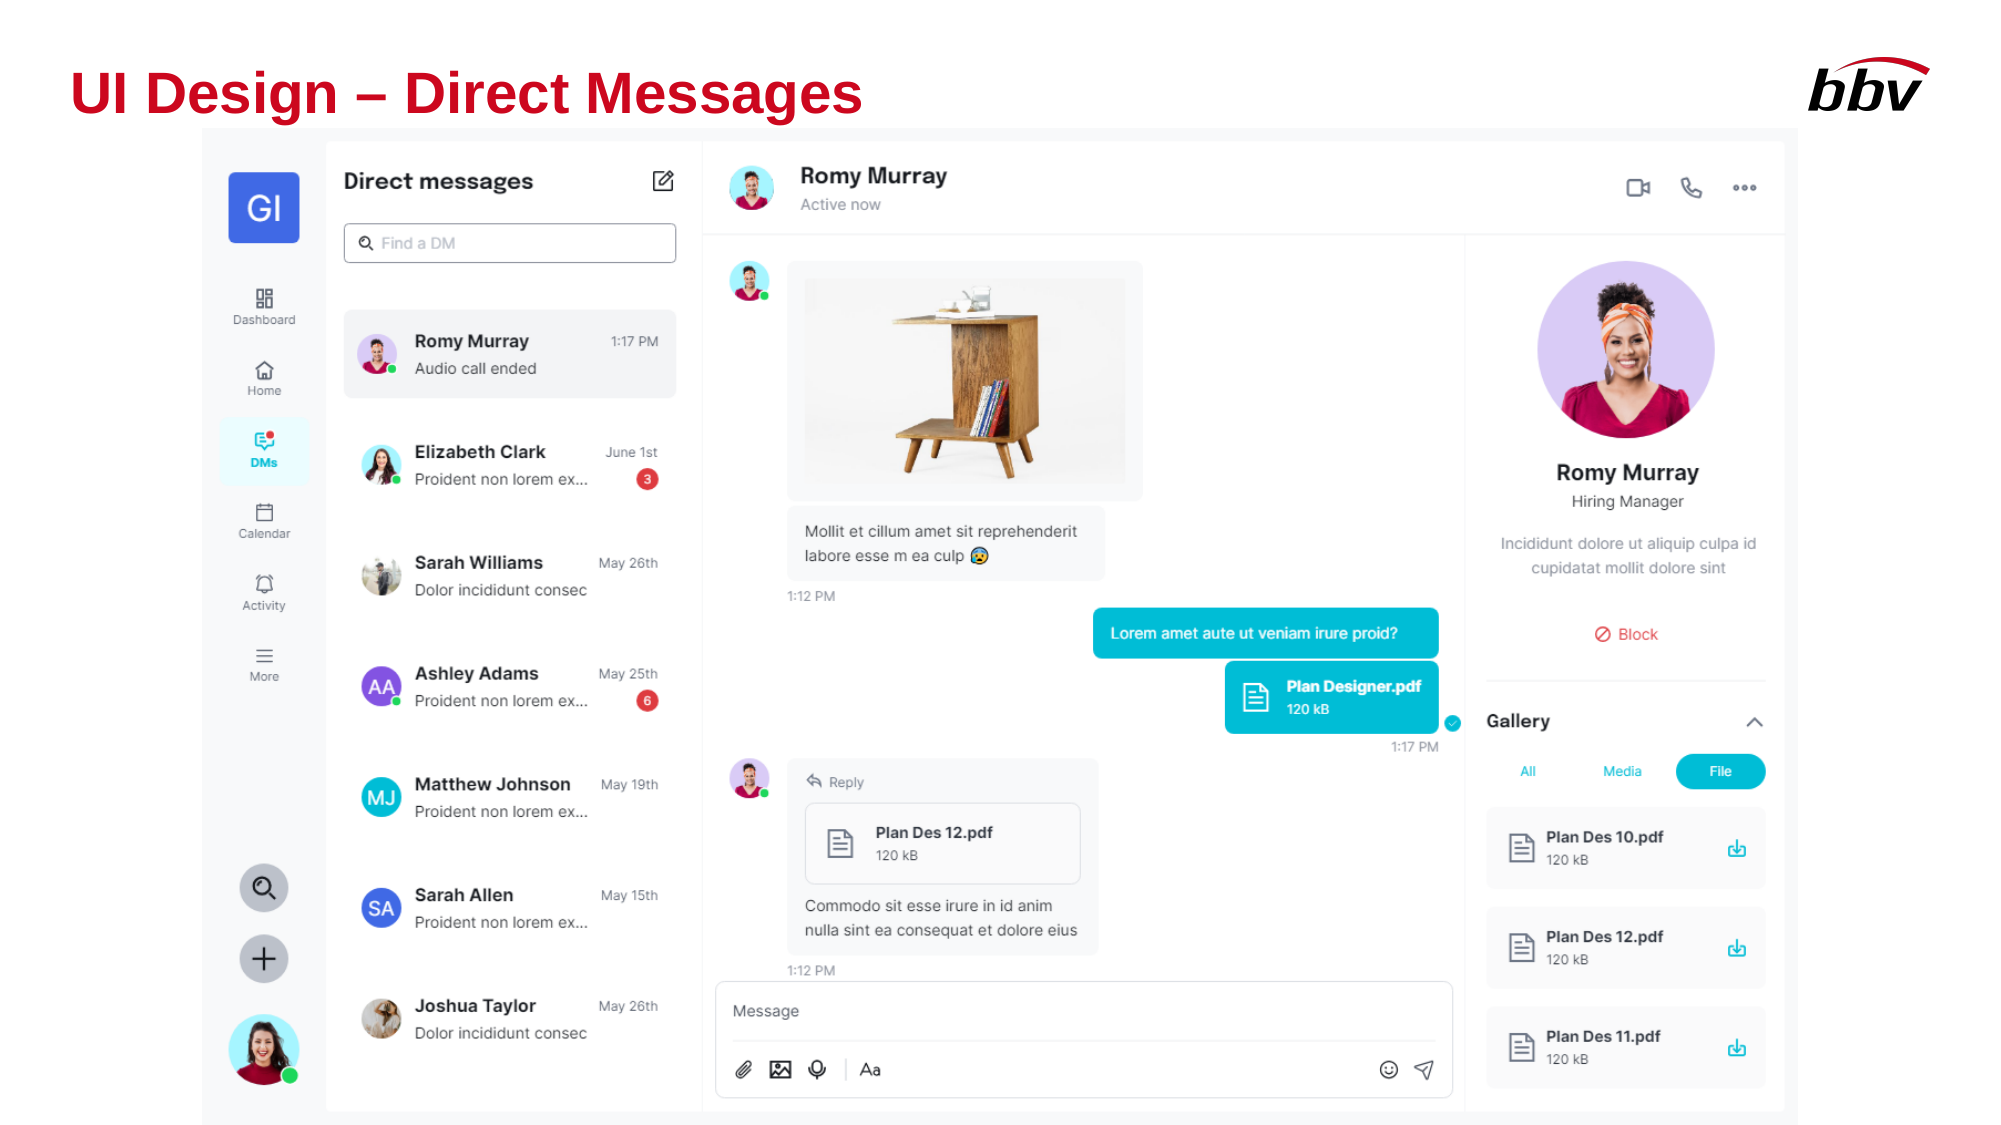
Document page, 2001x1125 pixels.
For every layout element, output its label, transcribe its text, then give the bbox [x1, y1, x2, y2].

picture [1808, 57, 1930, 111]
picture [202, 128, 1798, 1125]
title UI Design – Direct Messages [70, 0, 1666, 181]
